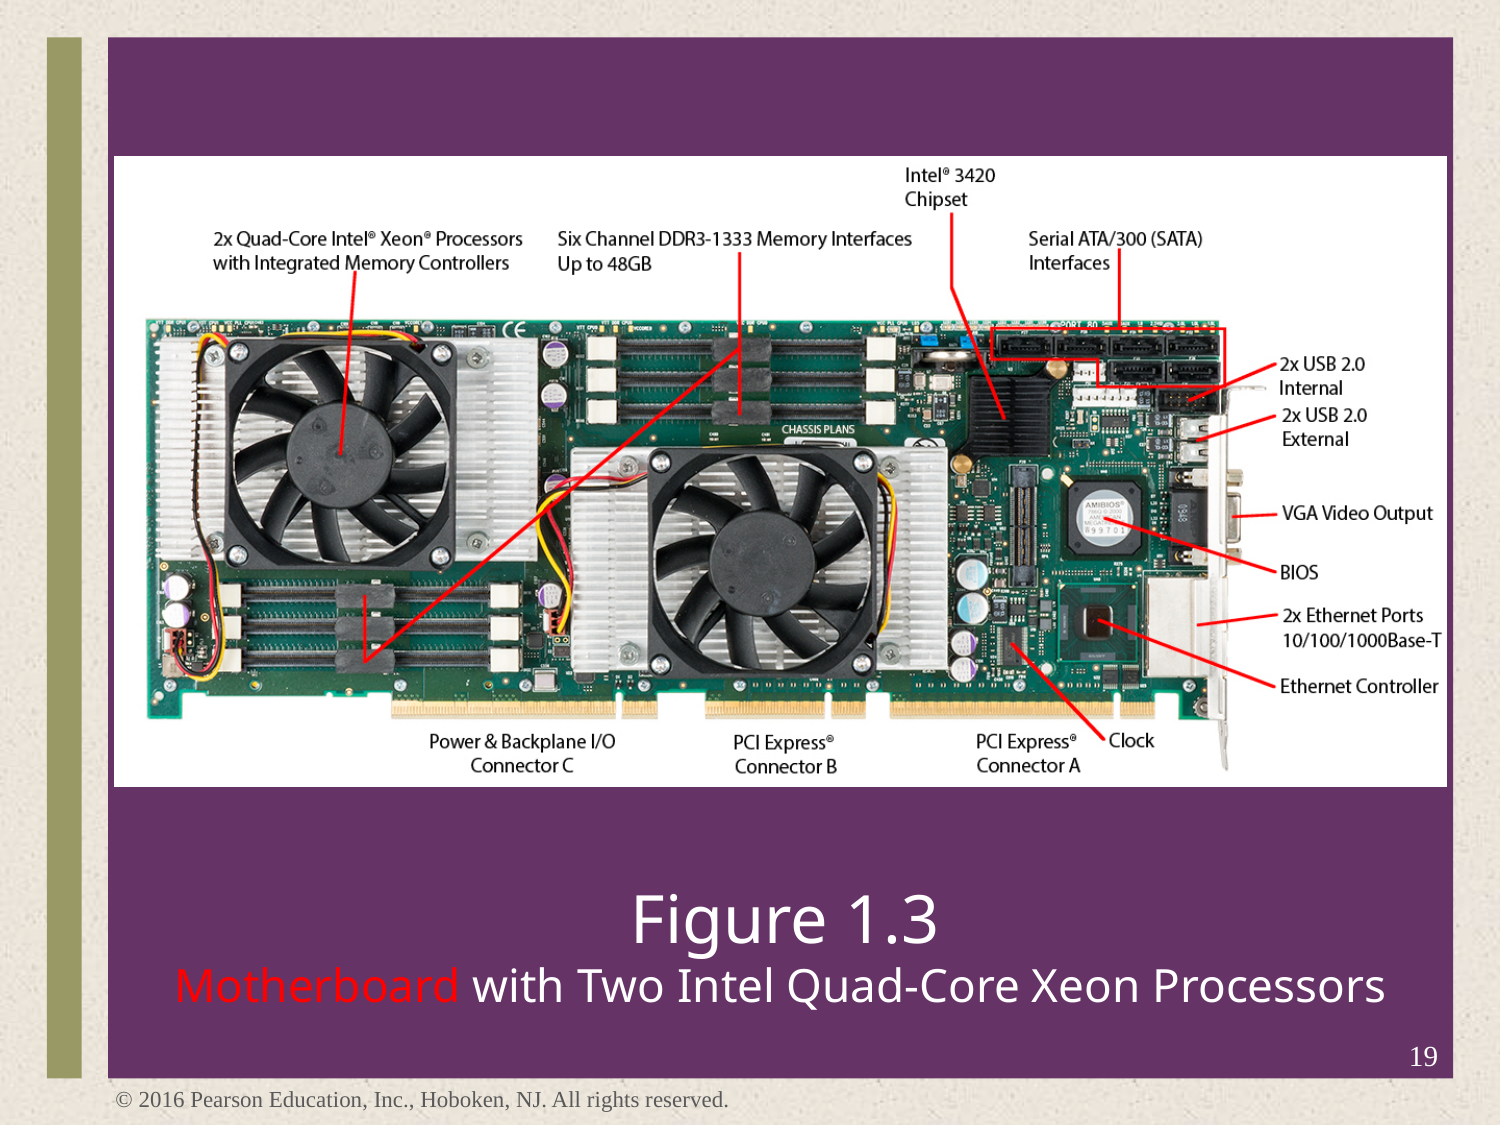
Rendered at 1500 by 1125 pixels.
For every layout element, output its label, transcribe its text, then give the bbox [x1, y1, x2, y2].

footer © 2016 Pearson Education, Inc., Hoboken, NJ. All rights reserved. [0, 0, 1500, 1125]
text_box Figure 1.3 Motherboard with Two Intel Quad-Core Xeon Processors [159, 869, 1412, 1020]
footer © 2016 Pearson Education, Inc., Hoboken, NJ. All rights reserved. [100, 1068, 1026, 1125]
picture [113, 156, 1448, 788]
slide_number 19 [1362, 1025, 1454, 1085]
